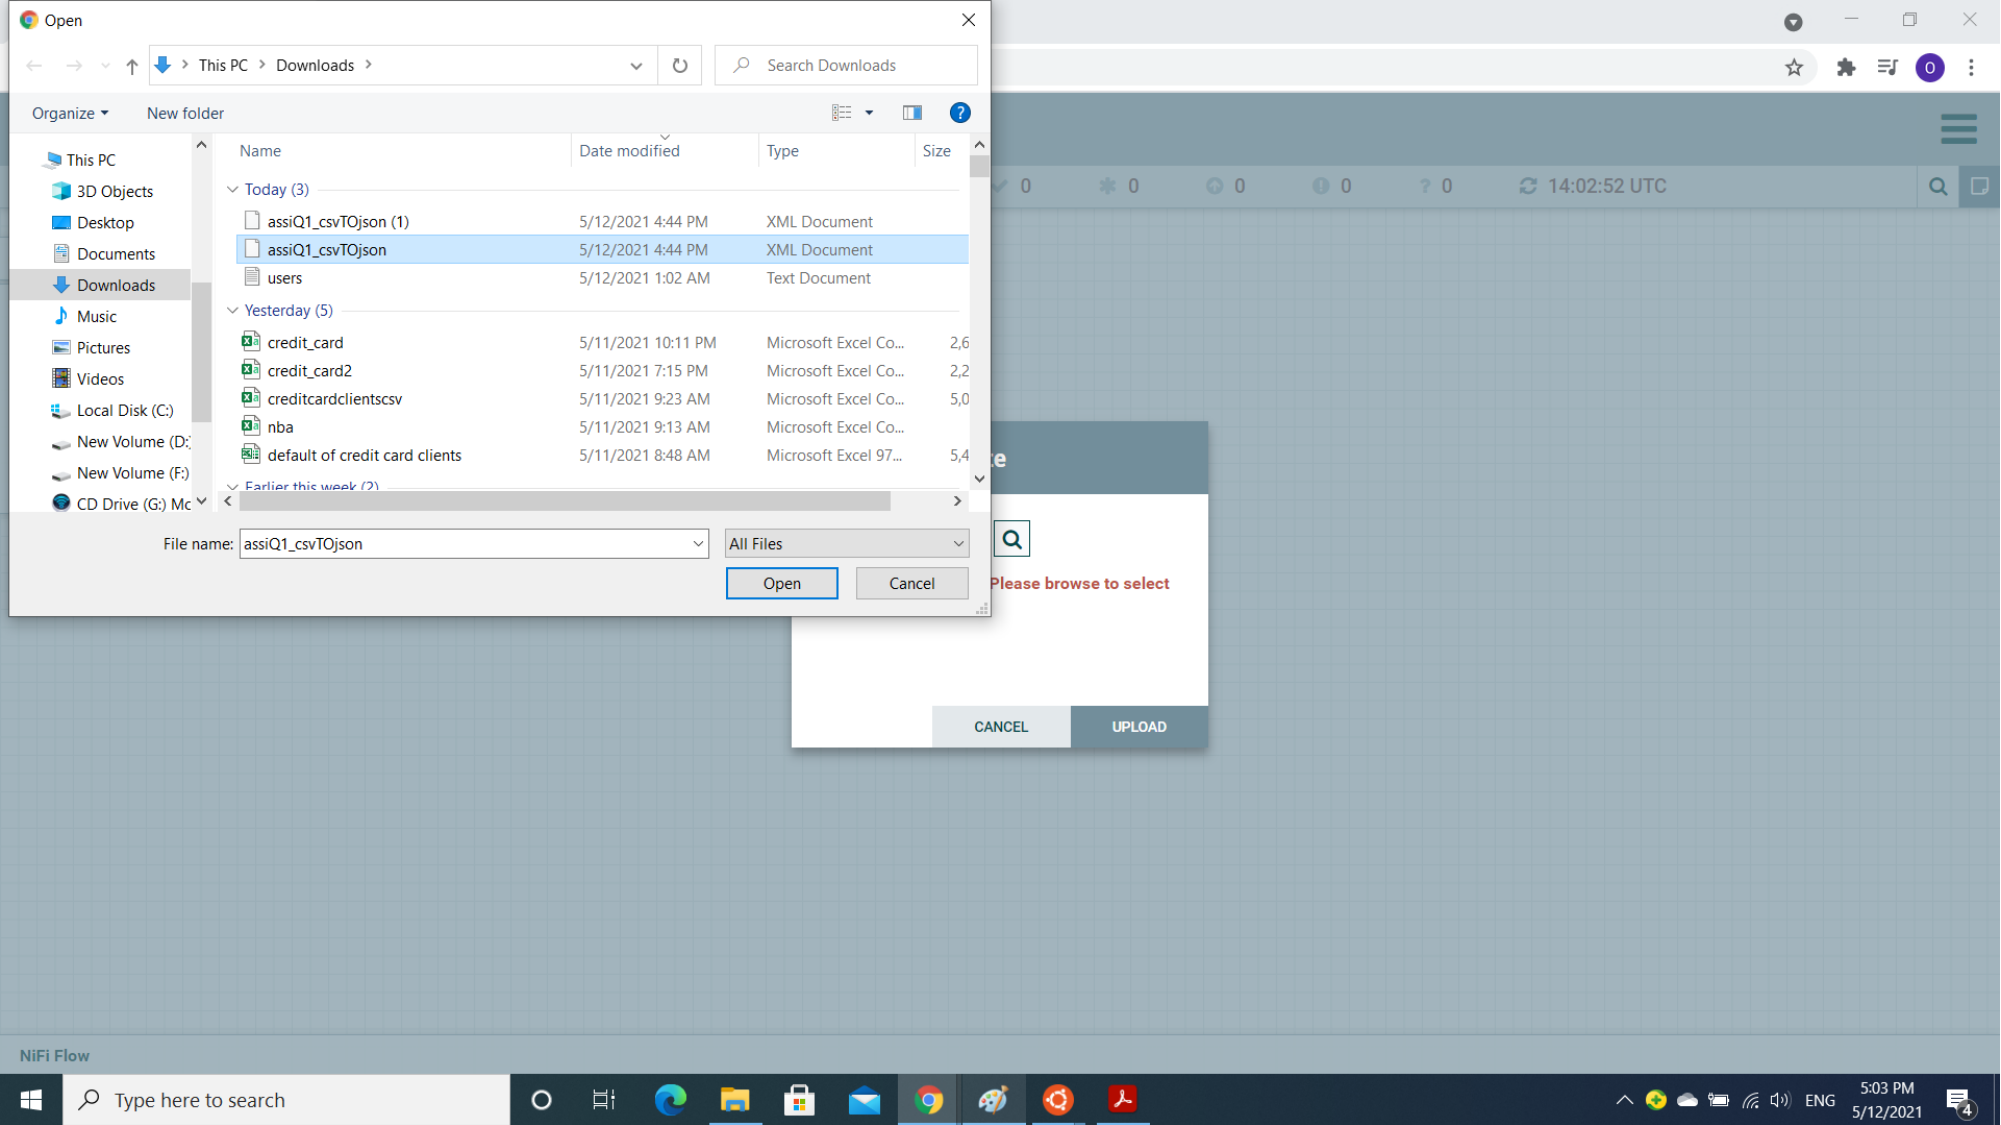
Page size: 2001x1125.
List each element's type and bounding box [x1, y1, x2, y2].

list [0, 0, 2000, 1125]
